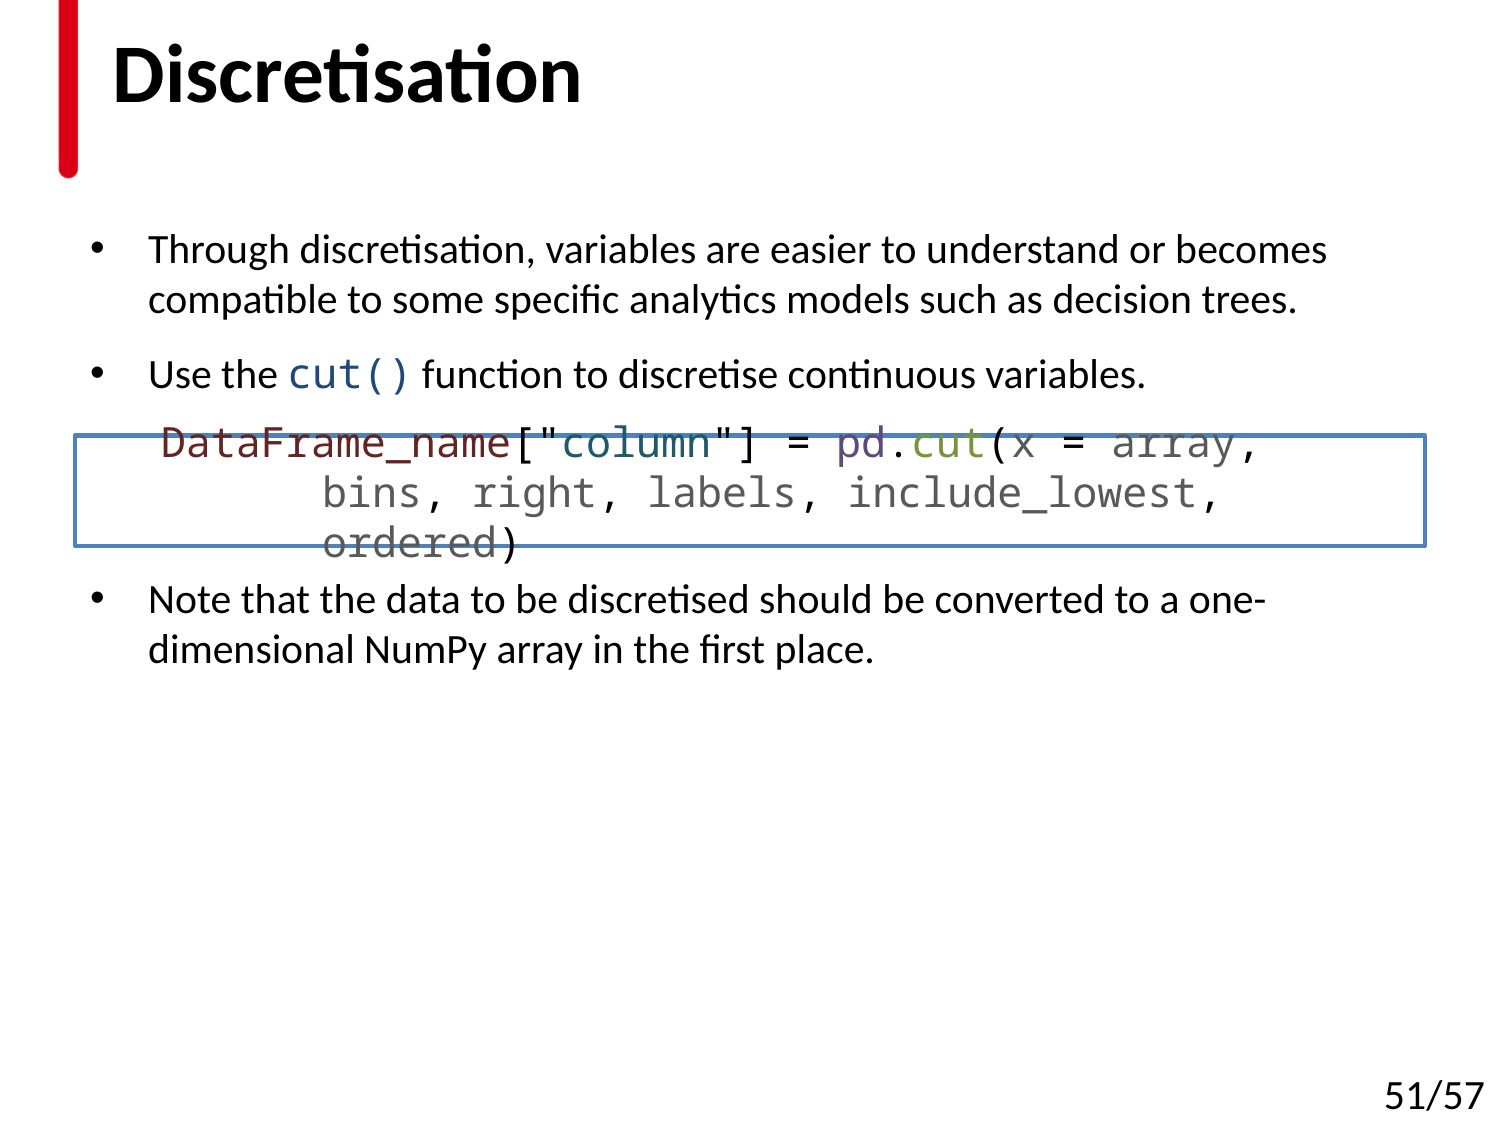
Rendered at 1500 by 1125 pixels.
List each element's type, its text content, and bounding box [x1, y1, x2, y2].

list Through discretisation, variables are easier to understand or becomes compatible to some specific analytics models such as decision trees. Use the cut() function to discretise continuous variables. Note that the data to be discretised should be converted to a one-dimensional NumPy array in the first place. [75, 214, 1425, 433]
text_box DataFrame_name["column"] = pd.cut(x = array, bins, right, labels, include_lowest, ordered) [73, 433, 1427, 548]
list Through discretisation, variables are easier to understand or becomes compatible to some specific analytics models such as decision trees. Use the cut() function to discretise continuous variables. Note that the data to be discretised should be converted to a one-dimensional NumPy array in the first place. [75, 548, 1425, 957]
picture [57, 0, 81, 200]
title Discretisation [97, 0, 1500, 138]
